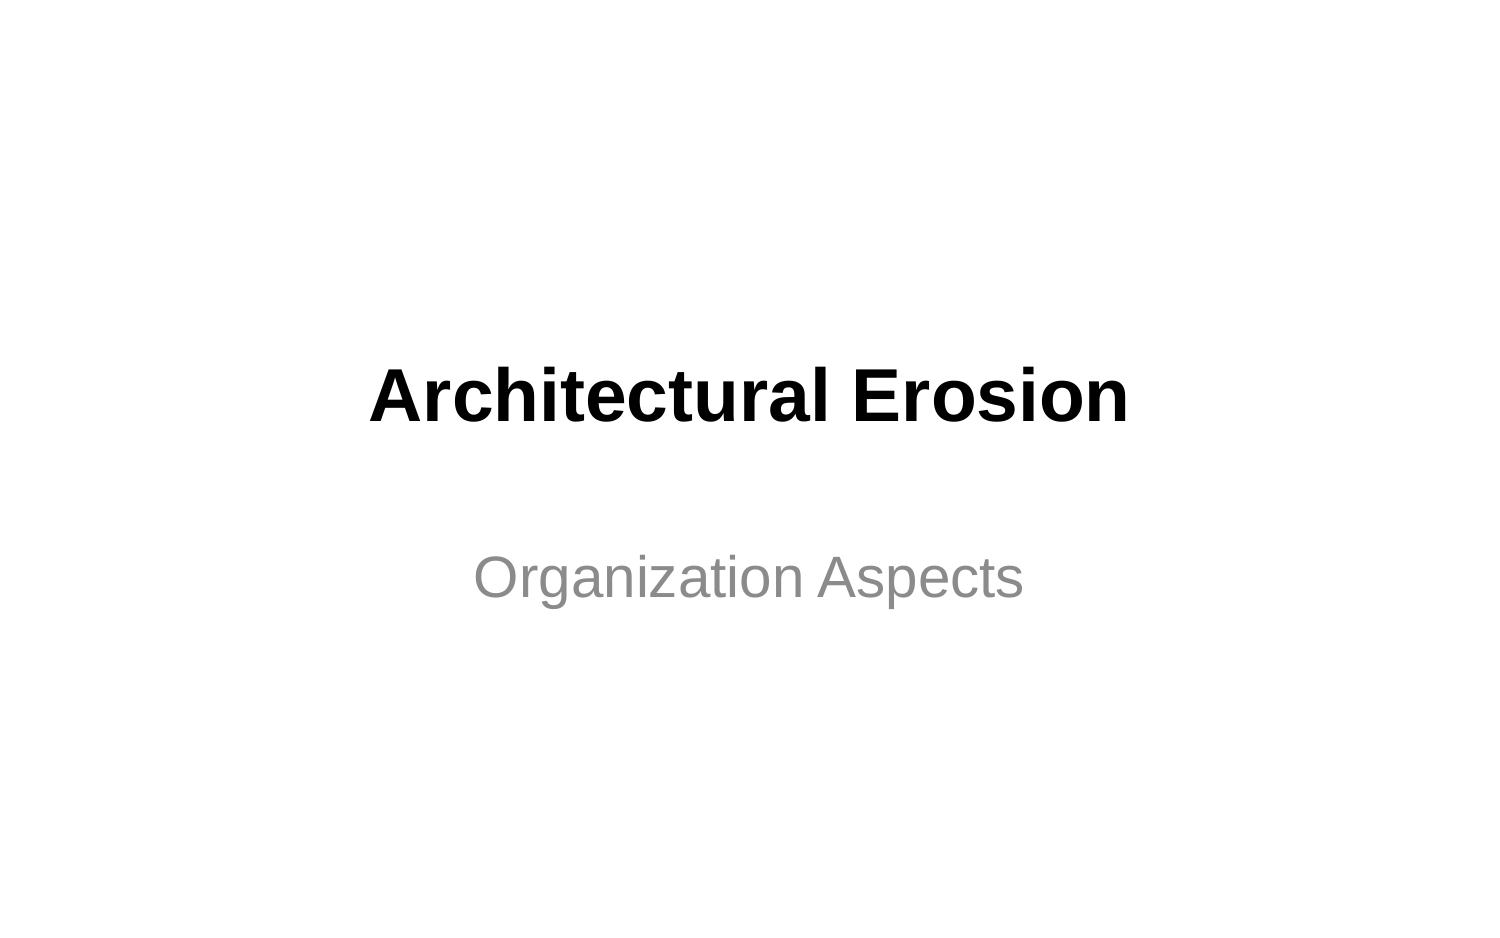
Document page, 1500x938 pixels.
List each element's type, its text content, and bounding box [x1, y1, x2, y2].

title Architectural Erosion [112, 291, 1388, 493]
subtitle Organization Aspects [225, 531, 1275, 771]
